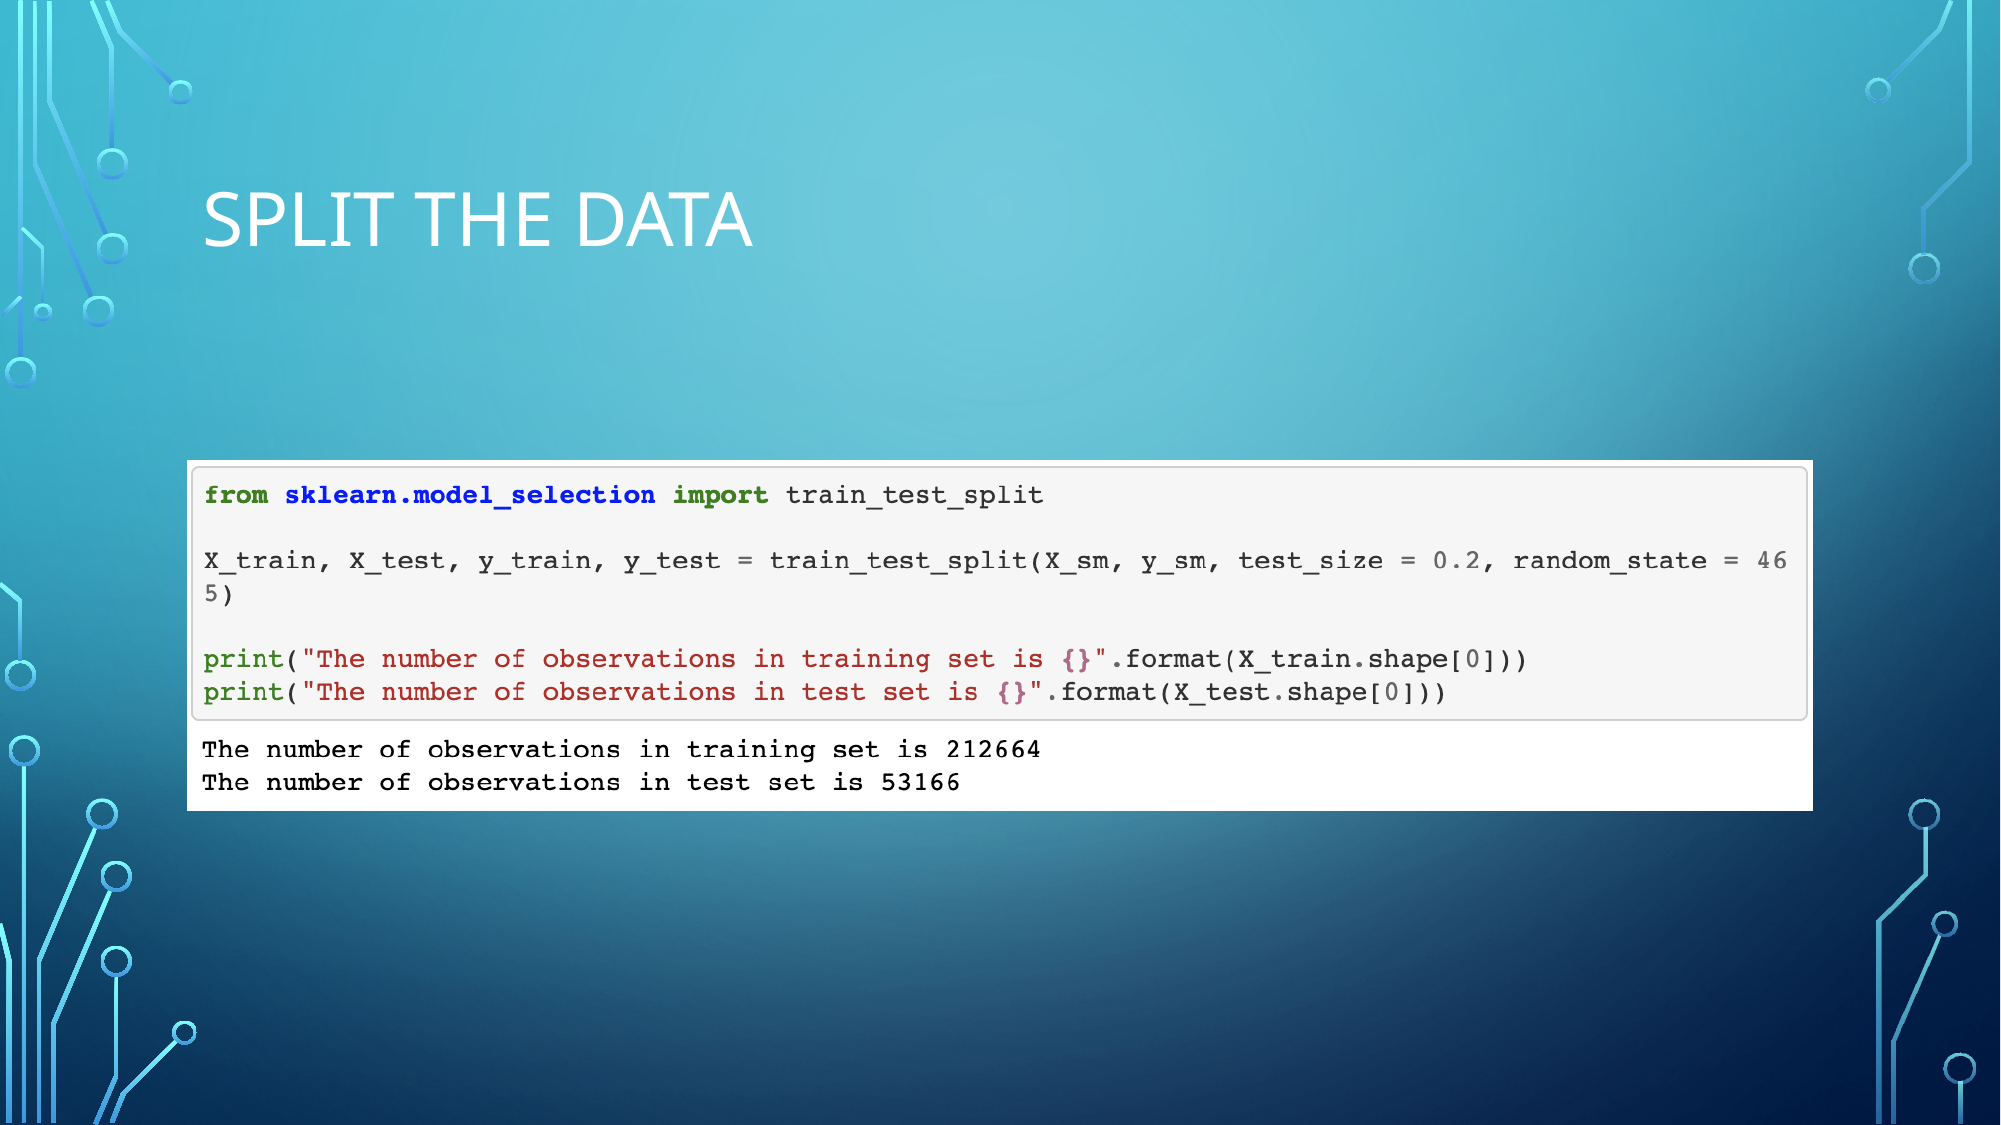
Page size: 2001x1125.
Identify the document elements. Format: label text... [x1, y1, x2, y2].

title Split the data [187, 101, 1813, 344]
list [186, 460, 1813, 811]
